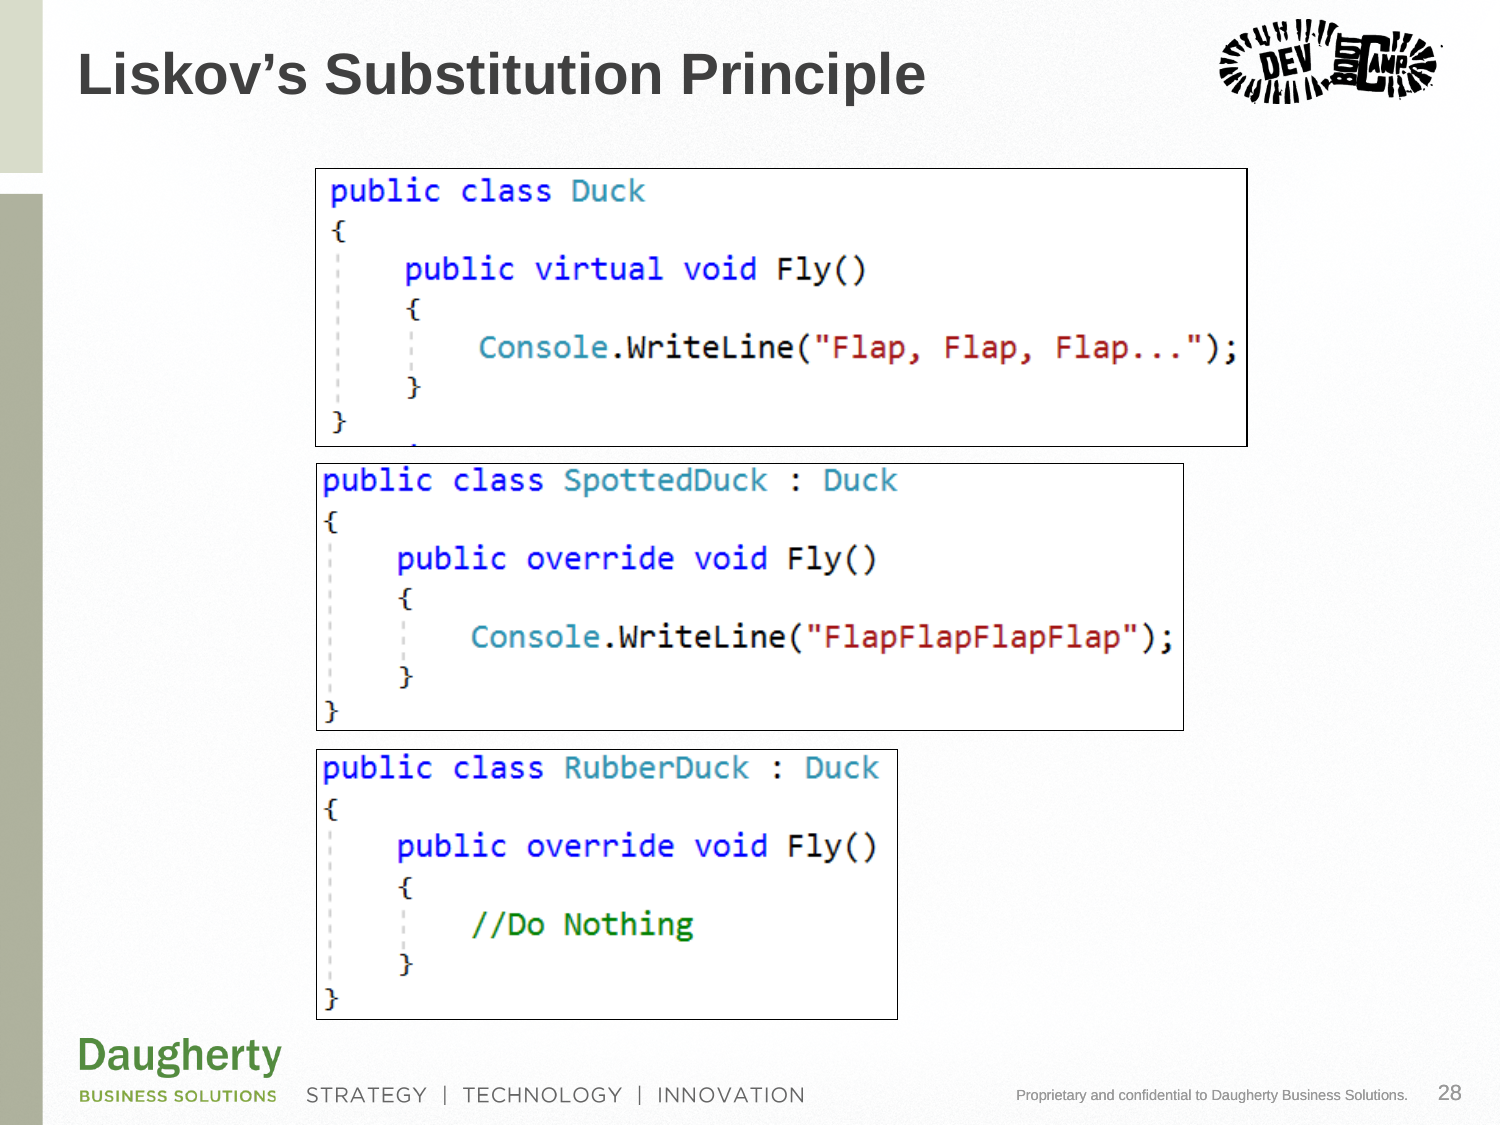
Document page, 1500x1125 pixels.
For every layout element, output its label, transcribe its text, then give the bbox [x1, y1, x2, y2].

title Liskov’s Substitution Principle [62, 14, 1447, 128]
picture [0, 0, 1500, 1125]
footer Proprietary and confidential to Daugherty Business Solutions. [844, 1078, 1424, 1125]
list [316, 168, 1247, 446]
slide_number 28 [1423, 1071, 1500, 1123]
